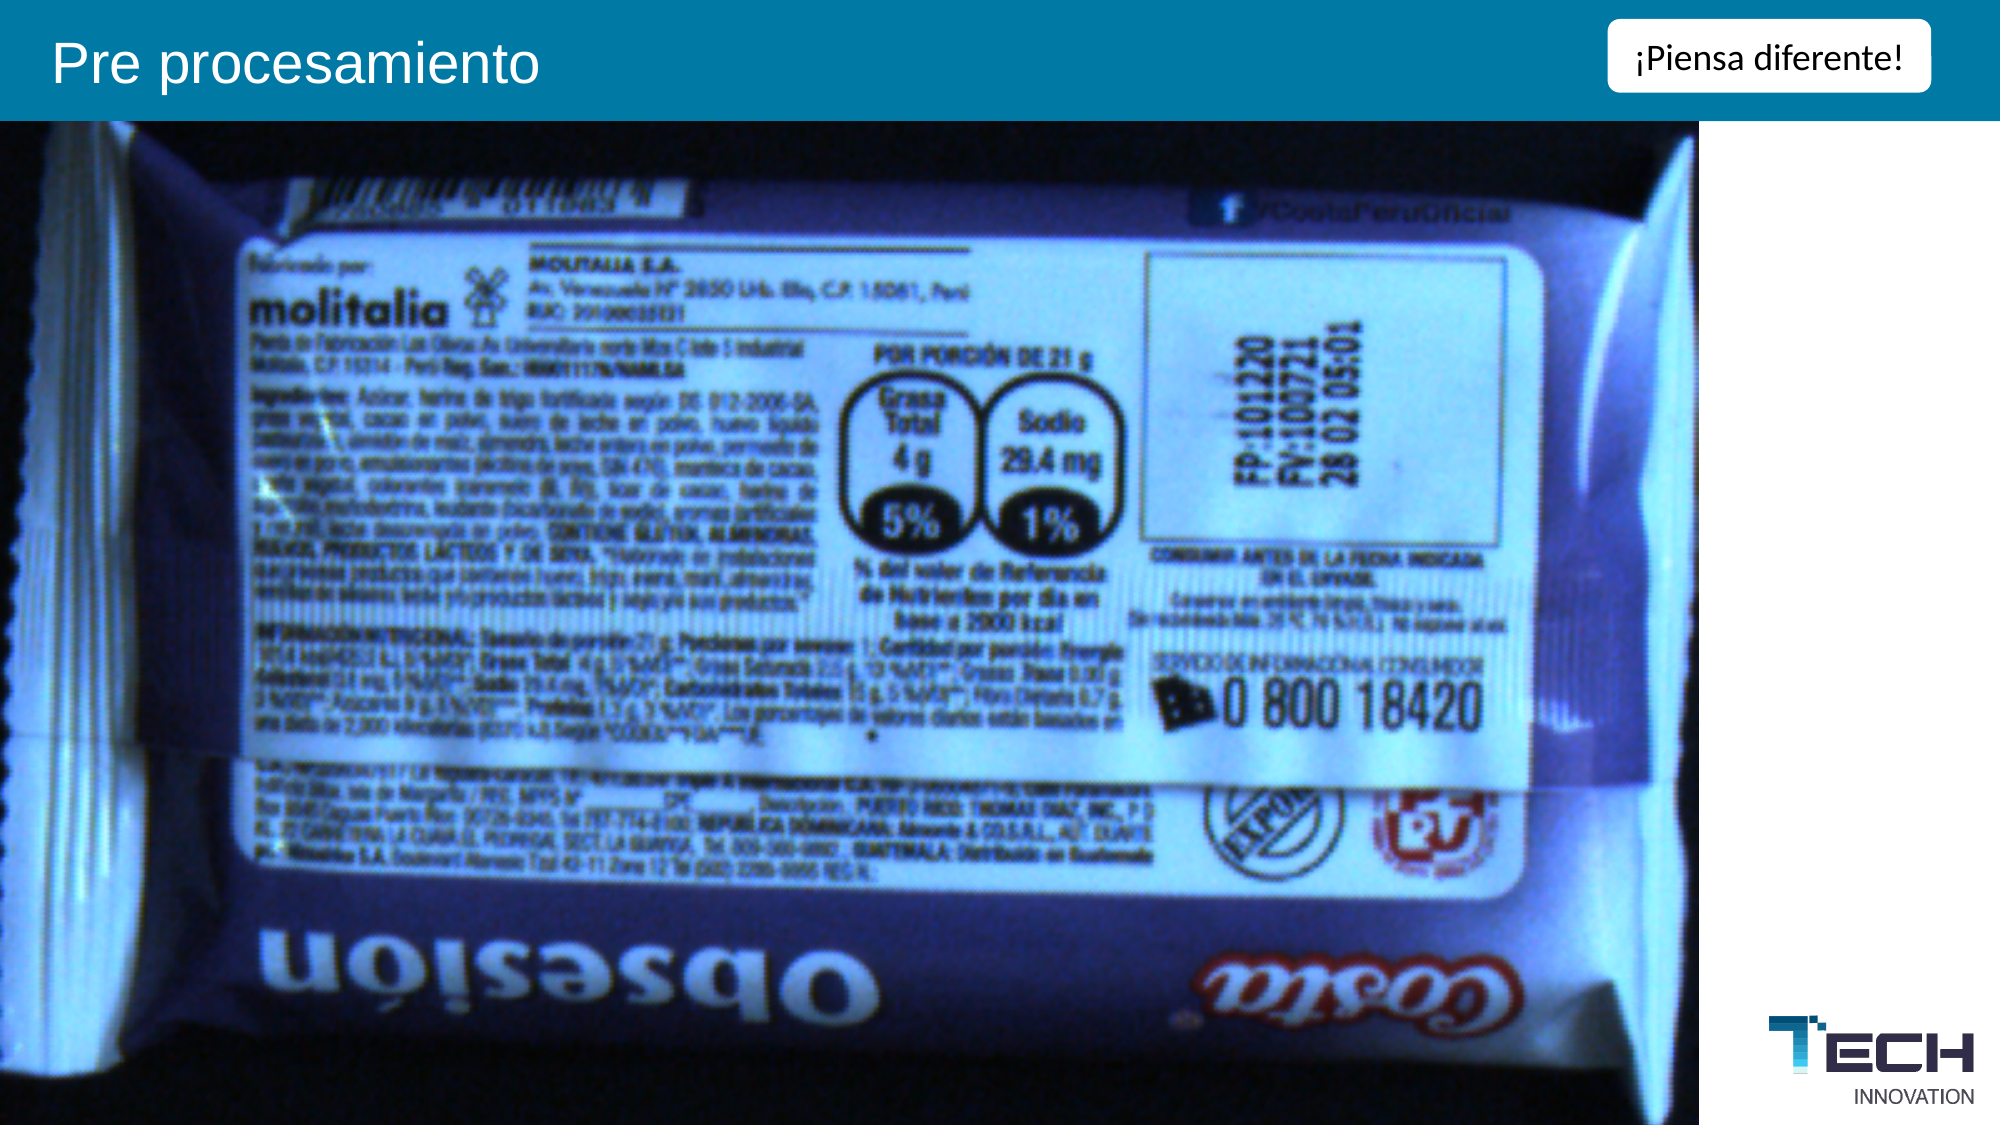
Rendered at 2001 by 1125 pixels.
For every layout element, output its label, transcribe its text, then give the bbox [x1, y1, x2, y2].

picture [1766, 1014, 1976, 1107]
text_box ¡Piensa diferente! [1607, 18, 1932, 93]
picture [0, 122, 1699, 1125]
text_box [0, 0, 2000, 122]
text_box Pre procesamiento [36, 17, 735, 103]
